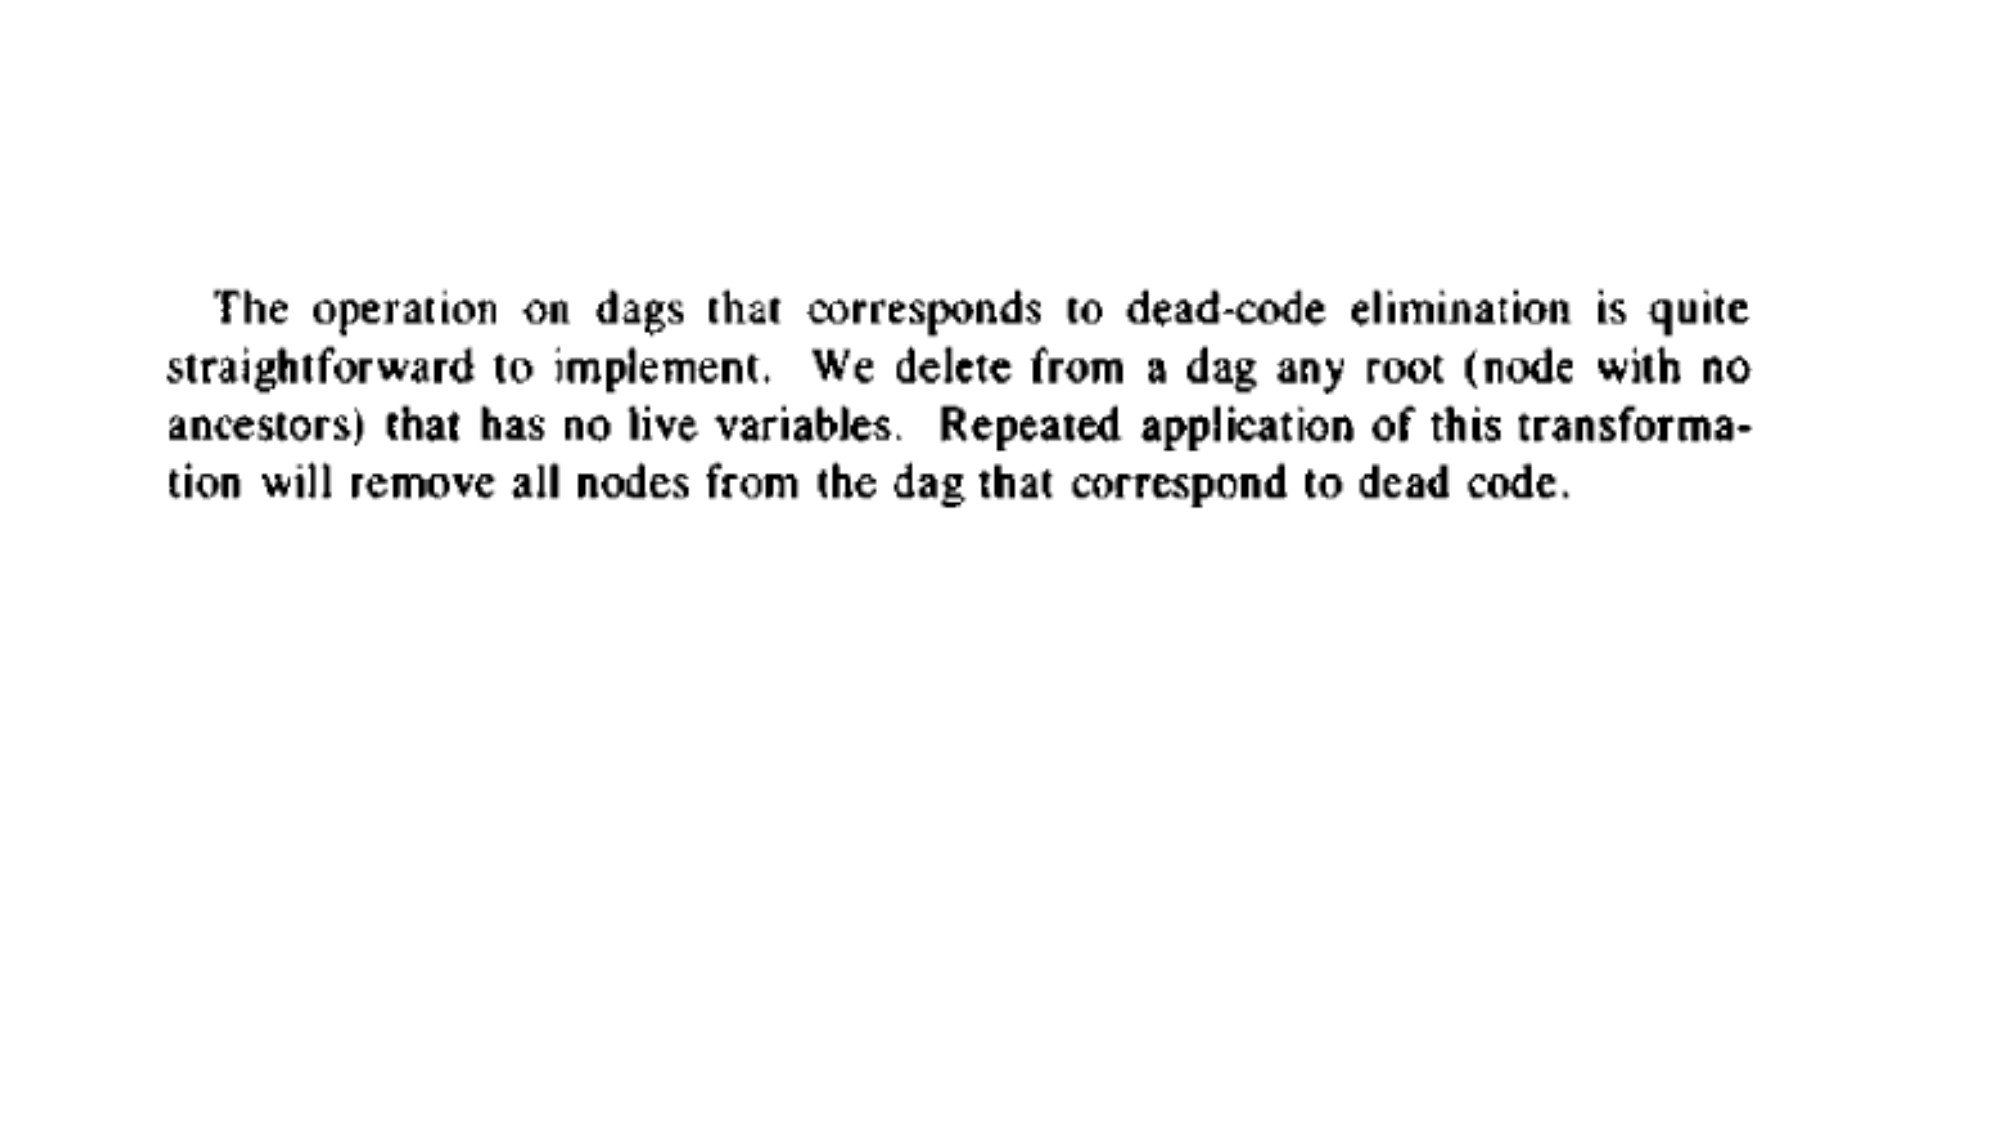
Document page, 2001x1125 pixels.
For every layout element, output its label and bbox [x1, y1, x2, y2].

picture [142, 261, 1802, 534]
